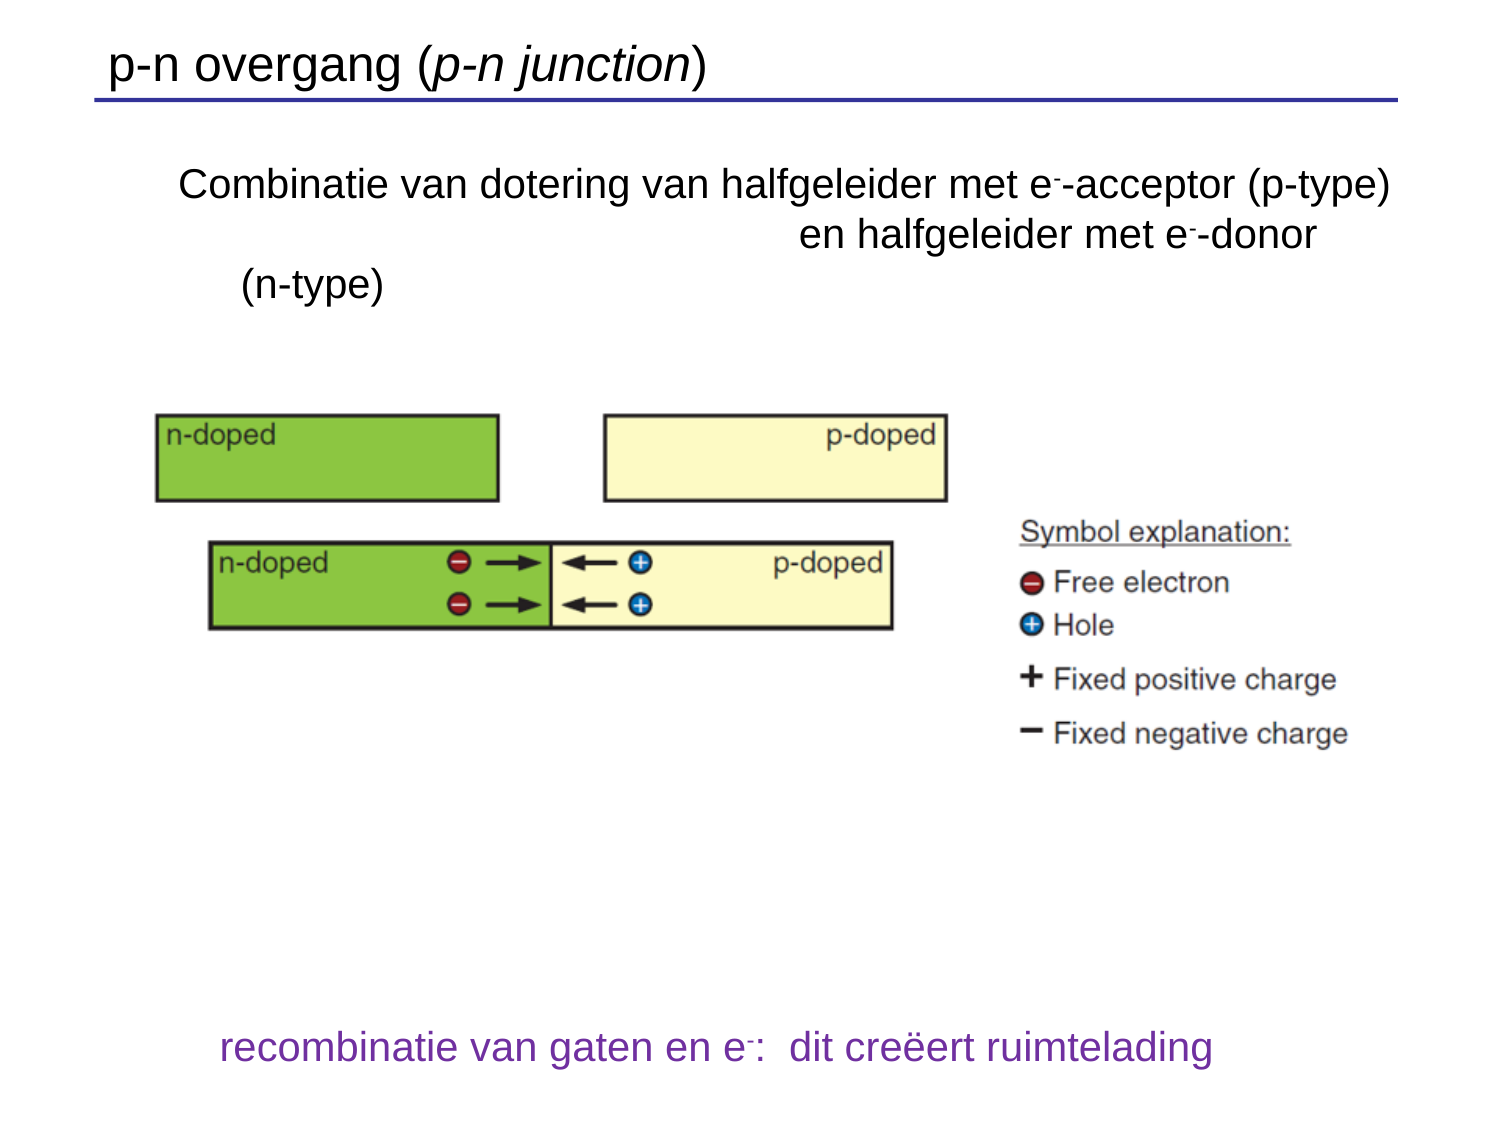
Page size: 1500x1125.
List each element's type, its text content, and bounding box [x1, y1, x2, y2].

text_box recombinatie van gaten en e-: dit creëert ruimtelading [204, 1012, 1229, 1078]
text_box Combinatie van dotering van halfgeleider met e--acceptor (p-type) en halfgeleider met e--donor (n-type) [88, 149, 1412, 916]
picture [147, 337, 1365, 941]
text_box p-n overgang (p-n junction) [93, 11, 1411, 112]
